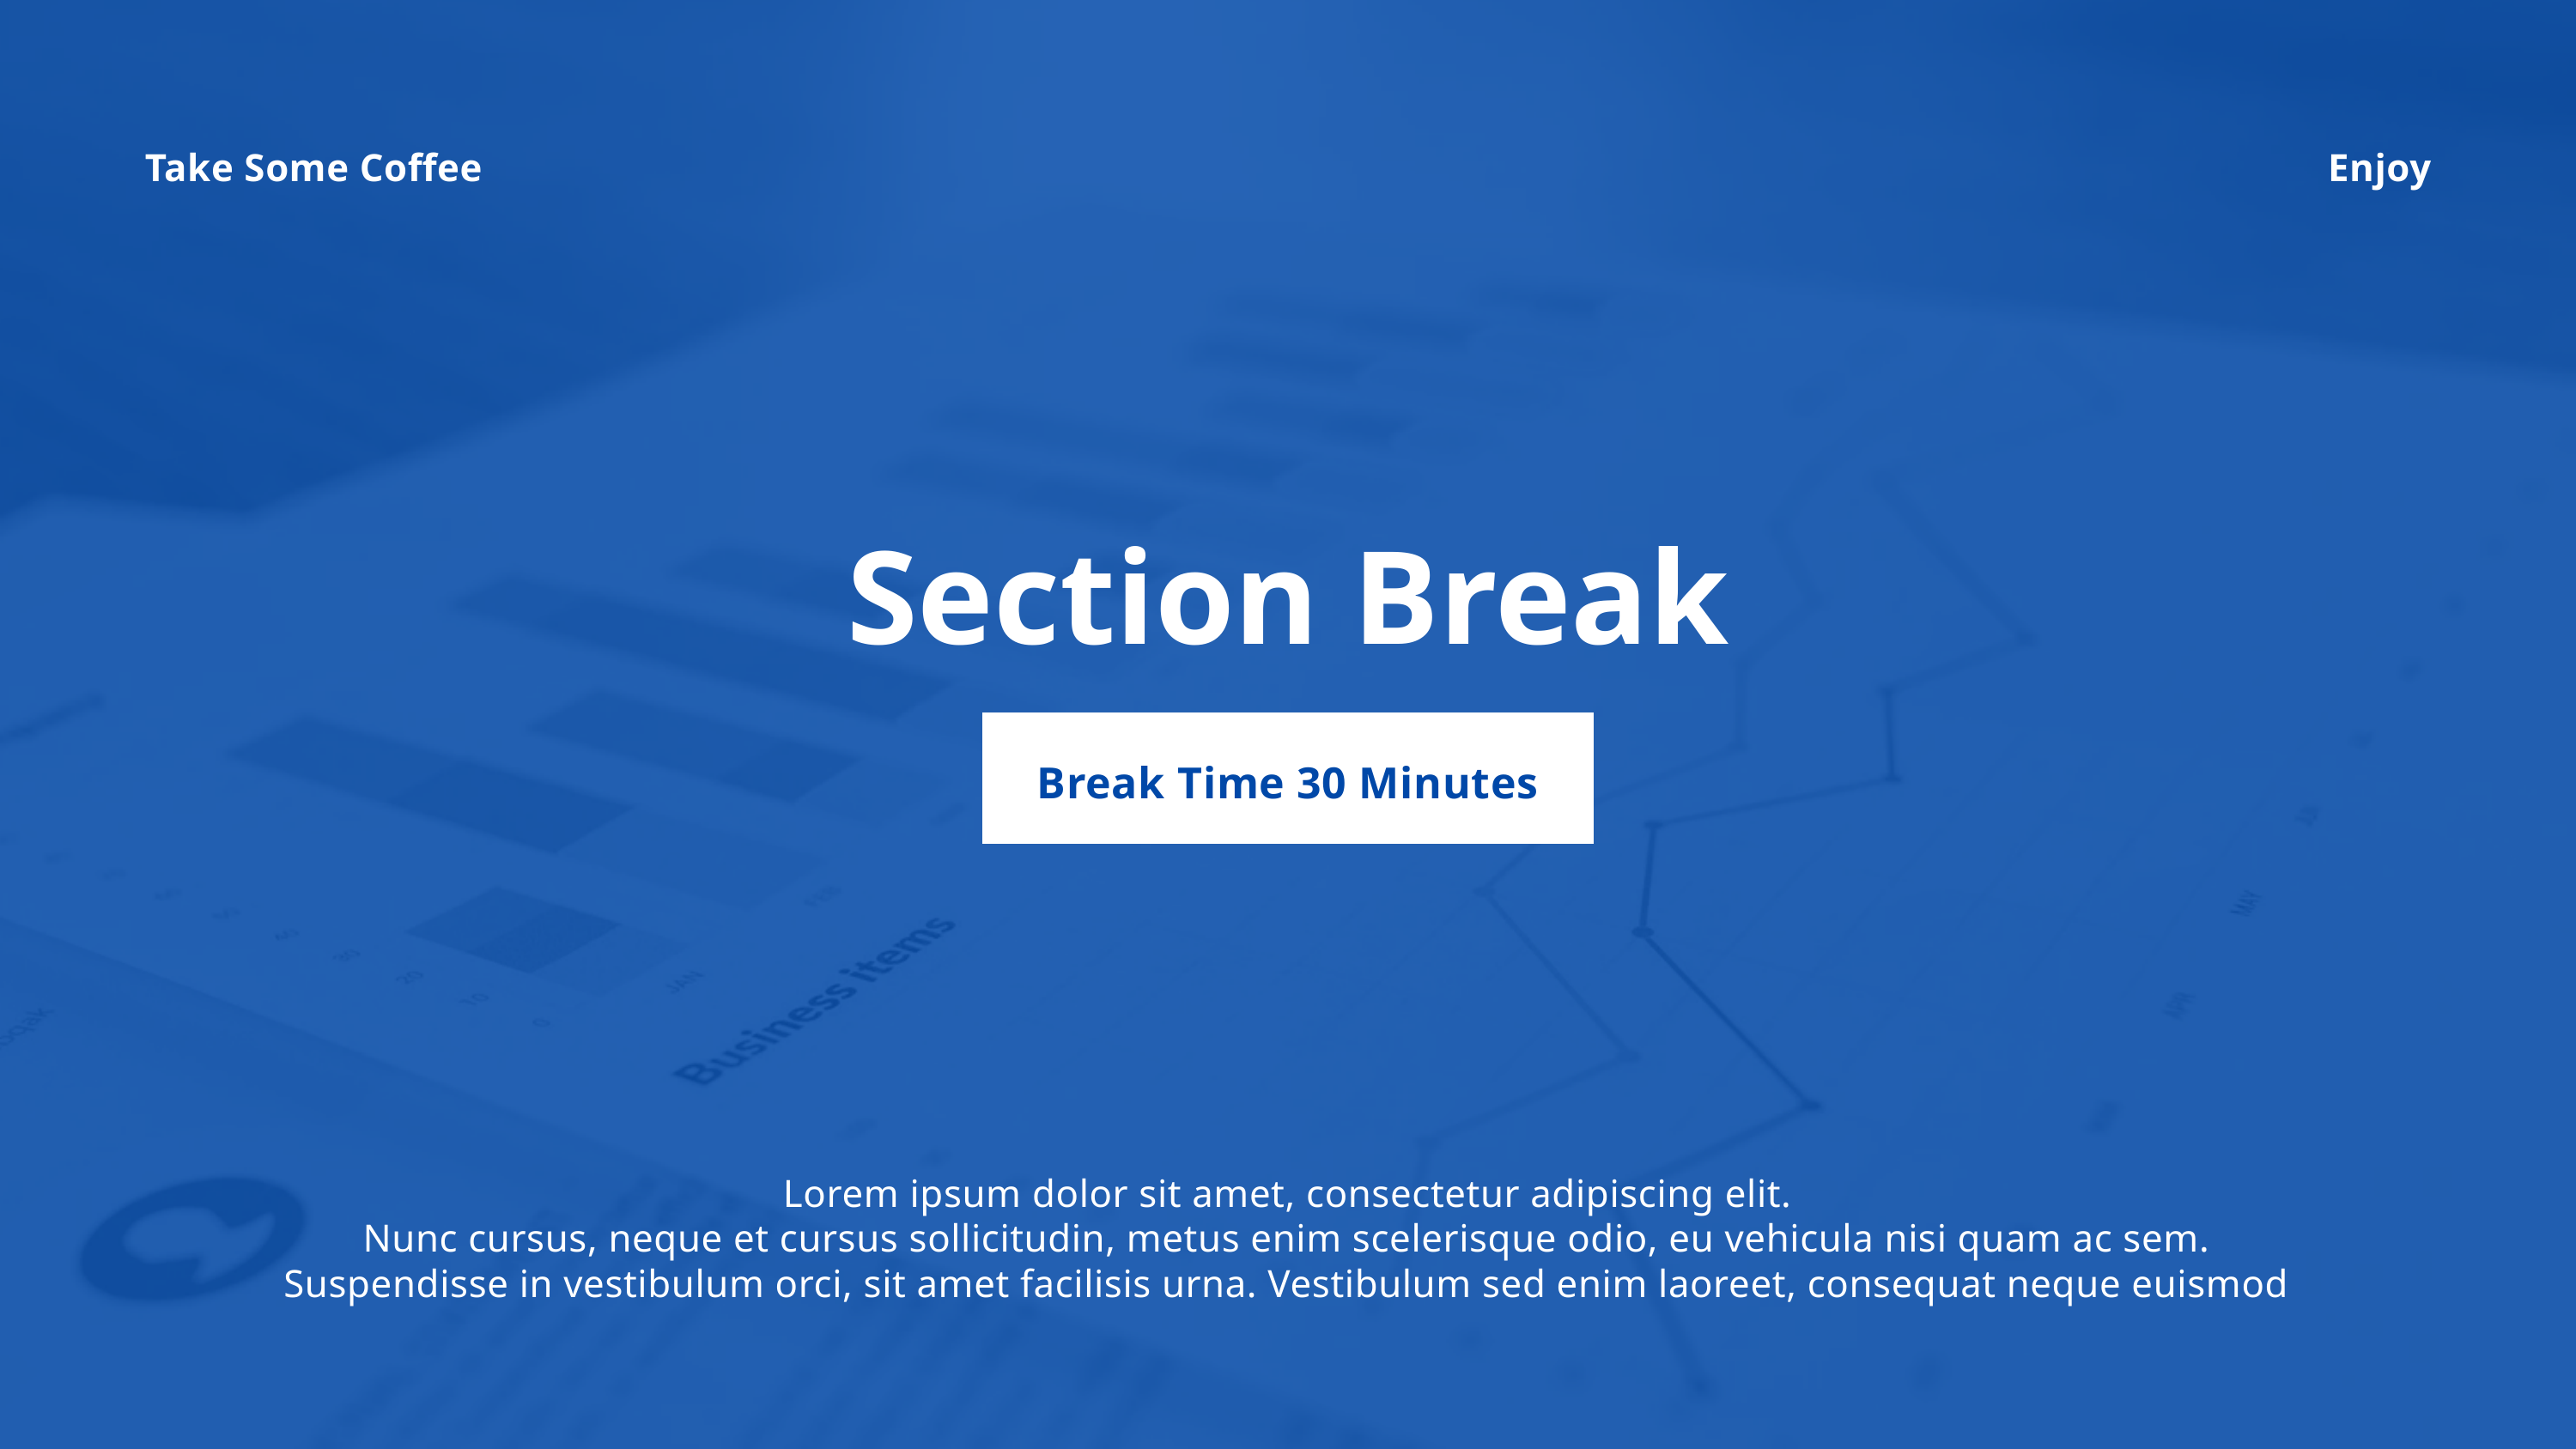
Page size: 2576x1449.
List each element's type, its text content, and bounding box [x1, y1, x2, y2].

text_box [981, 712, 1595, 845]
text_box Take Some Coffee [144, 143, 657, 189]
text_box Lorem ipsum dolor sit amet, consectetur adipiscing elit. Nunc cursus, neque et cursus sollicitudin, metus enim scelerisque odio, eu vehicula nisi quam ac sem. Suspendisse in vestibulum orci, sit amet facilisis urna. Vestibulum sed enim laoreet, consequat neque euismod [144, 1169, 2432, 1305]
text_box Enjoy [2134, 143, 2432, 189]
text_box [0, 0, 2576, 1449]
text_box Section Break [623, 515, 1953, 670]
